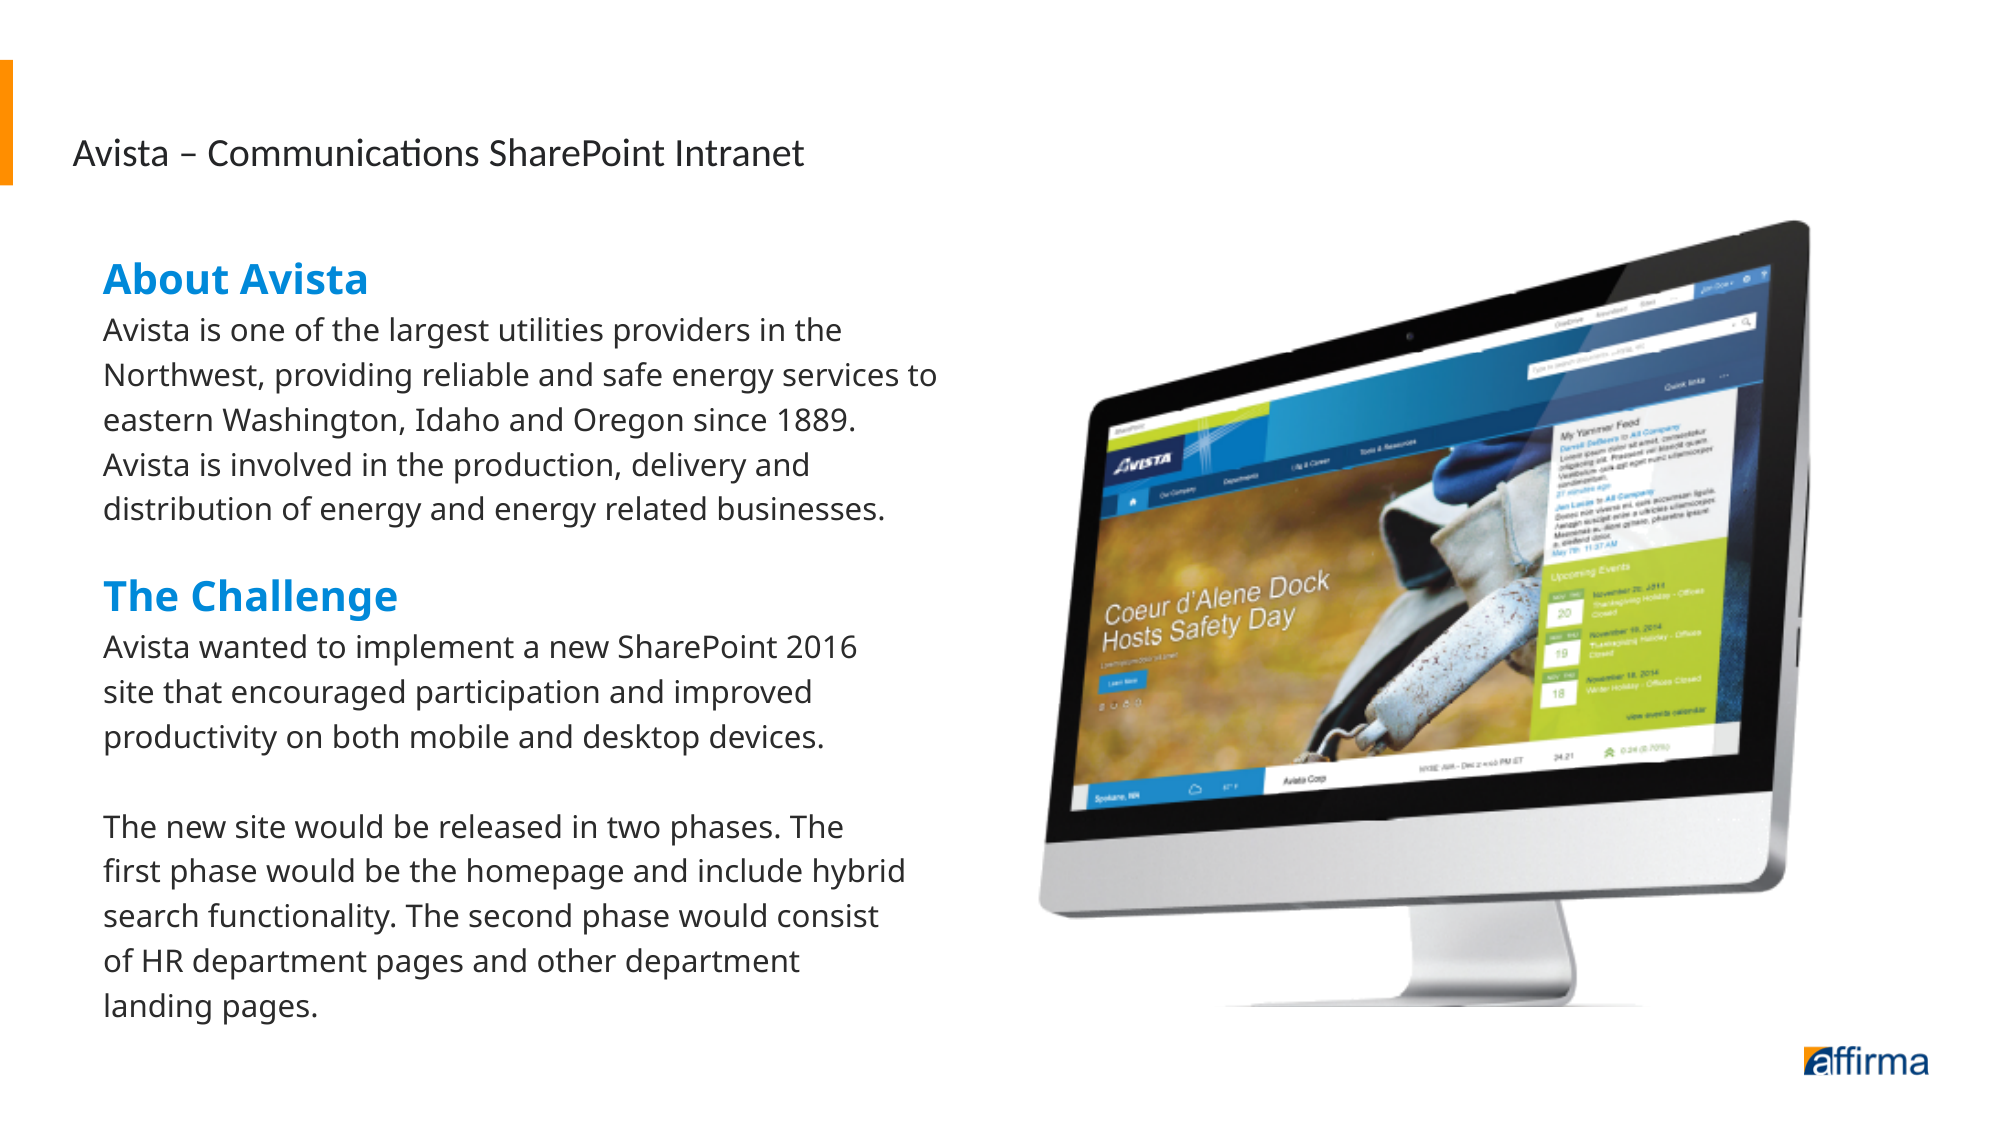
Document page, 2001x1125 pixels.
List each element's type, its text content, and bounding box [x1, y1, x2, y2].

text_box The Challenge Avista wanted to implement a new SharePoint 2016 site that encouraged participation and improved productivity on both mobile and desktop devices. The new site would be released in two phases. The first phase would be the homepage and include hybrid search functionality. The second phase would consist of HR department pages and other department landing pages. [88, 562, 926, 1032]
picture [1804, 1039, 1931, 1083]
picture [975, 198, 1848, 1007]
text_box About Avista Avista is one of the largest utilities providers in the Northwest, providing reliable and safe energy services to eastern Washington, Idaho and Oregon since 1889. Avista is involved in the production, delivery and distribution of energy and energy related businesses. [88, 245, 960, 535]
title Avista – Communications SharePoint Intranet [57, 56, 1860, 183]
